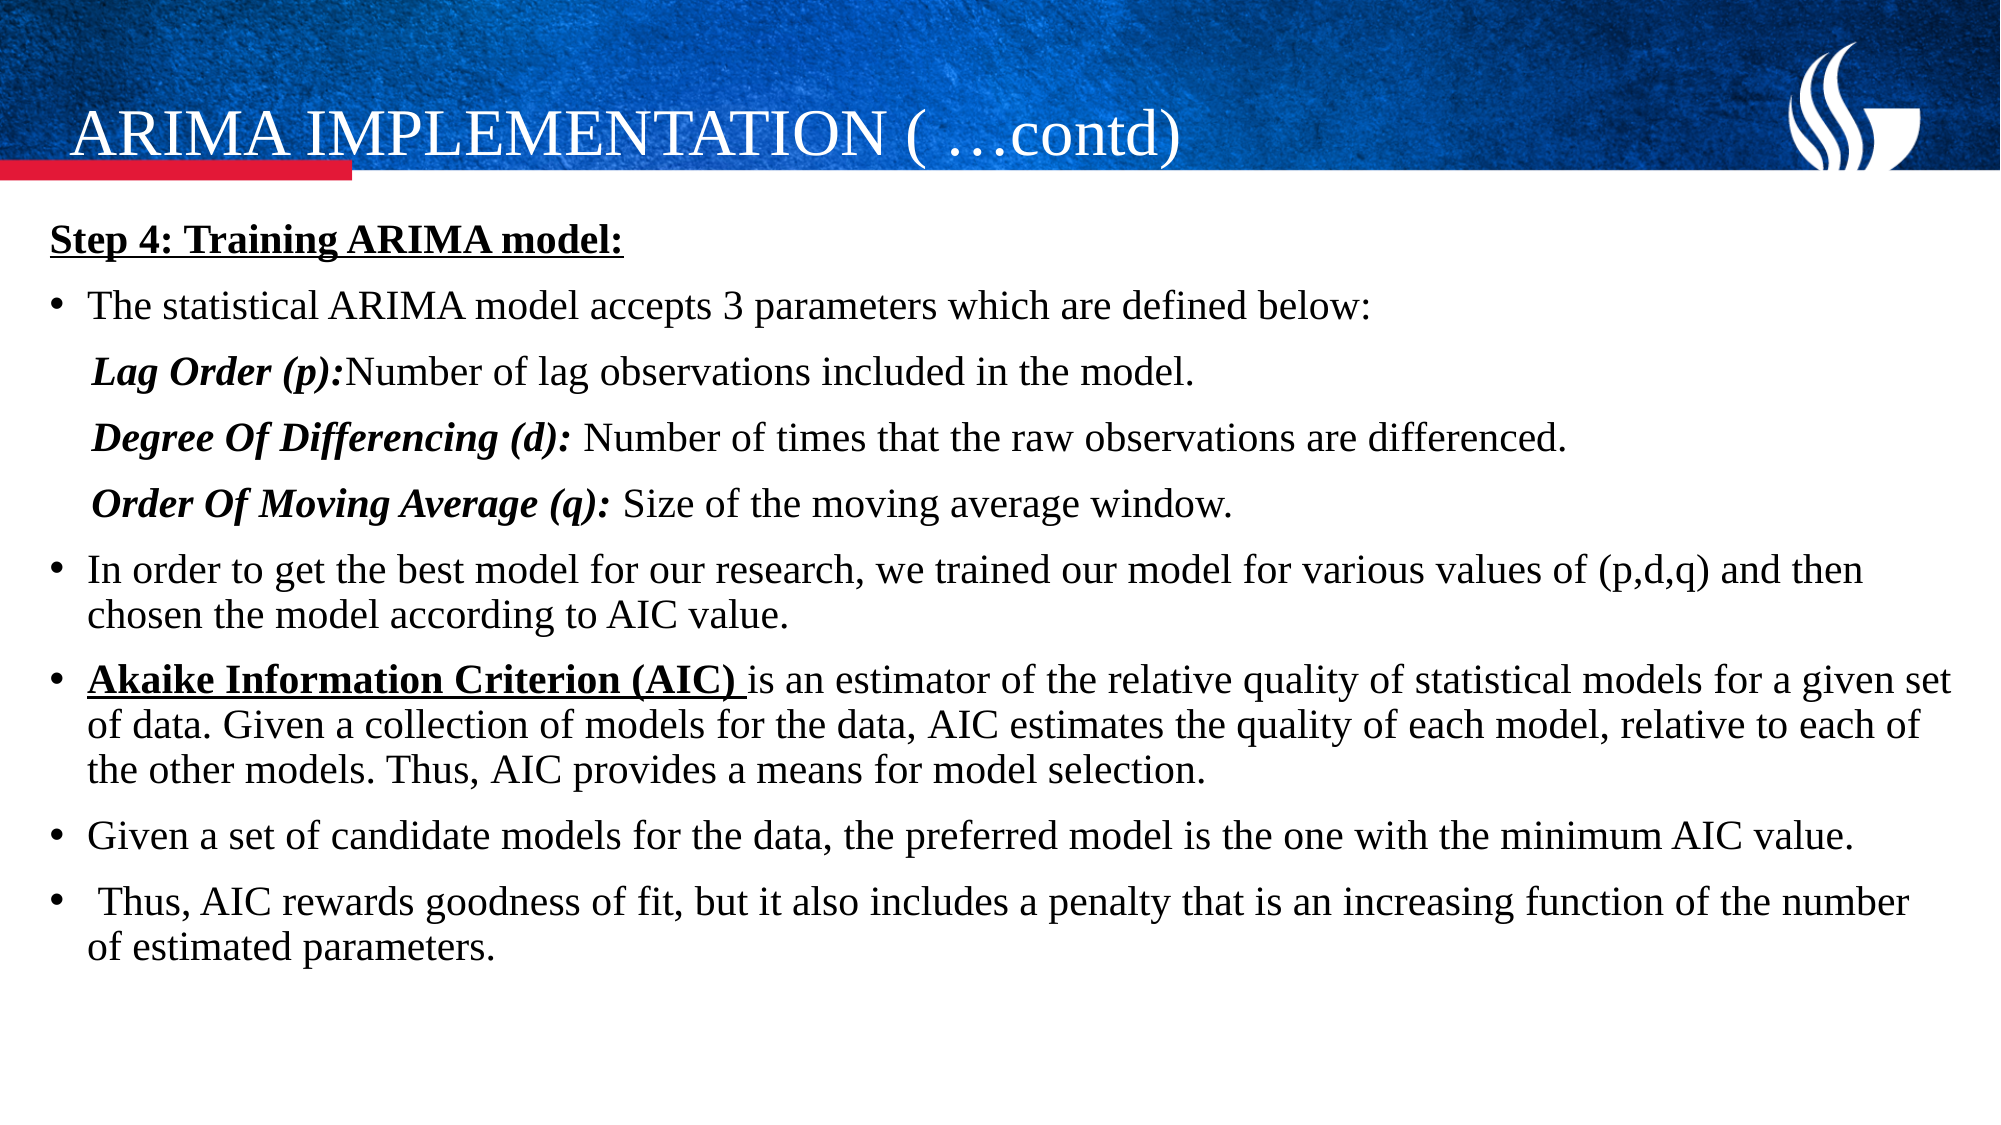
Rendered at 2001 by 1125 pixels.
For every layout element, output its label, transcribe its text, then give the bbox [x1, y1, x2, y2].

title ARIMA IMPLEMENTATION ( …contd) [54, 24, 1780, 210]
picture [0, 0, 2000, 1125]
list Step 4: Training ARIMA model: The statistical ARIMA model accepts 3 parameters which are defined below: Lag Order (p):Number of lag observations included in the model. Degree Of Differencing (d): Number of times that the raw observations are differenced. Order Of Moving Average (q): Size of the moving average window. In order to get the best model for our research, we trained our model for various values of (p,d,q) and then chosen the model according to AIC value. Akaike Information Criterion (AIC) is an estimator of the relative quality of statistical models for a given set of data. Given a collection of models for the data, AIC estimates the quality of each model, relative to each of the other models. Thus, AIC provides a means for model selection. Given a set of candidate models for the data, the preferred model is the one with the minimum AIC value. Thus, AIC rewards goodness of fit, but it also includes a penalty that is an increasing function of the number of estimated parameters. [34, 210, 1969, 1101]
